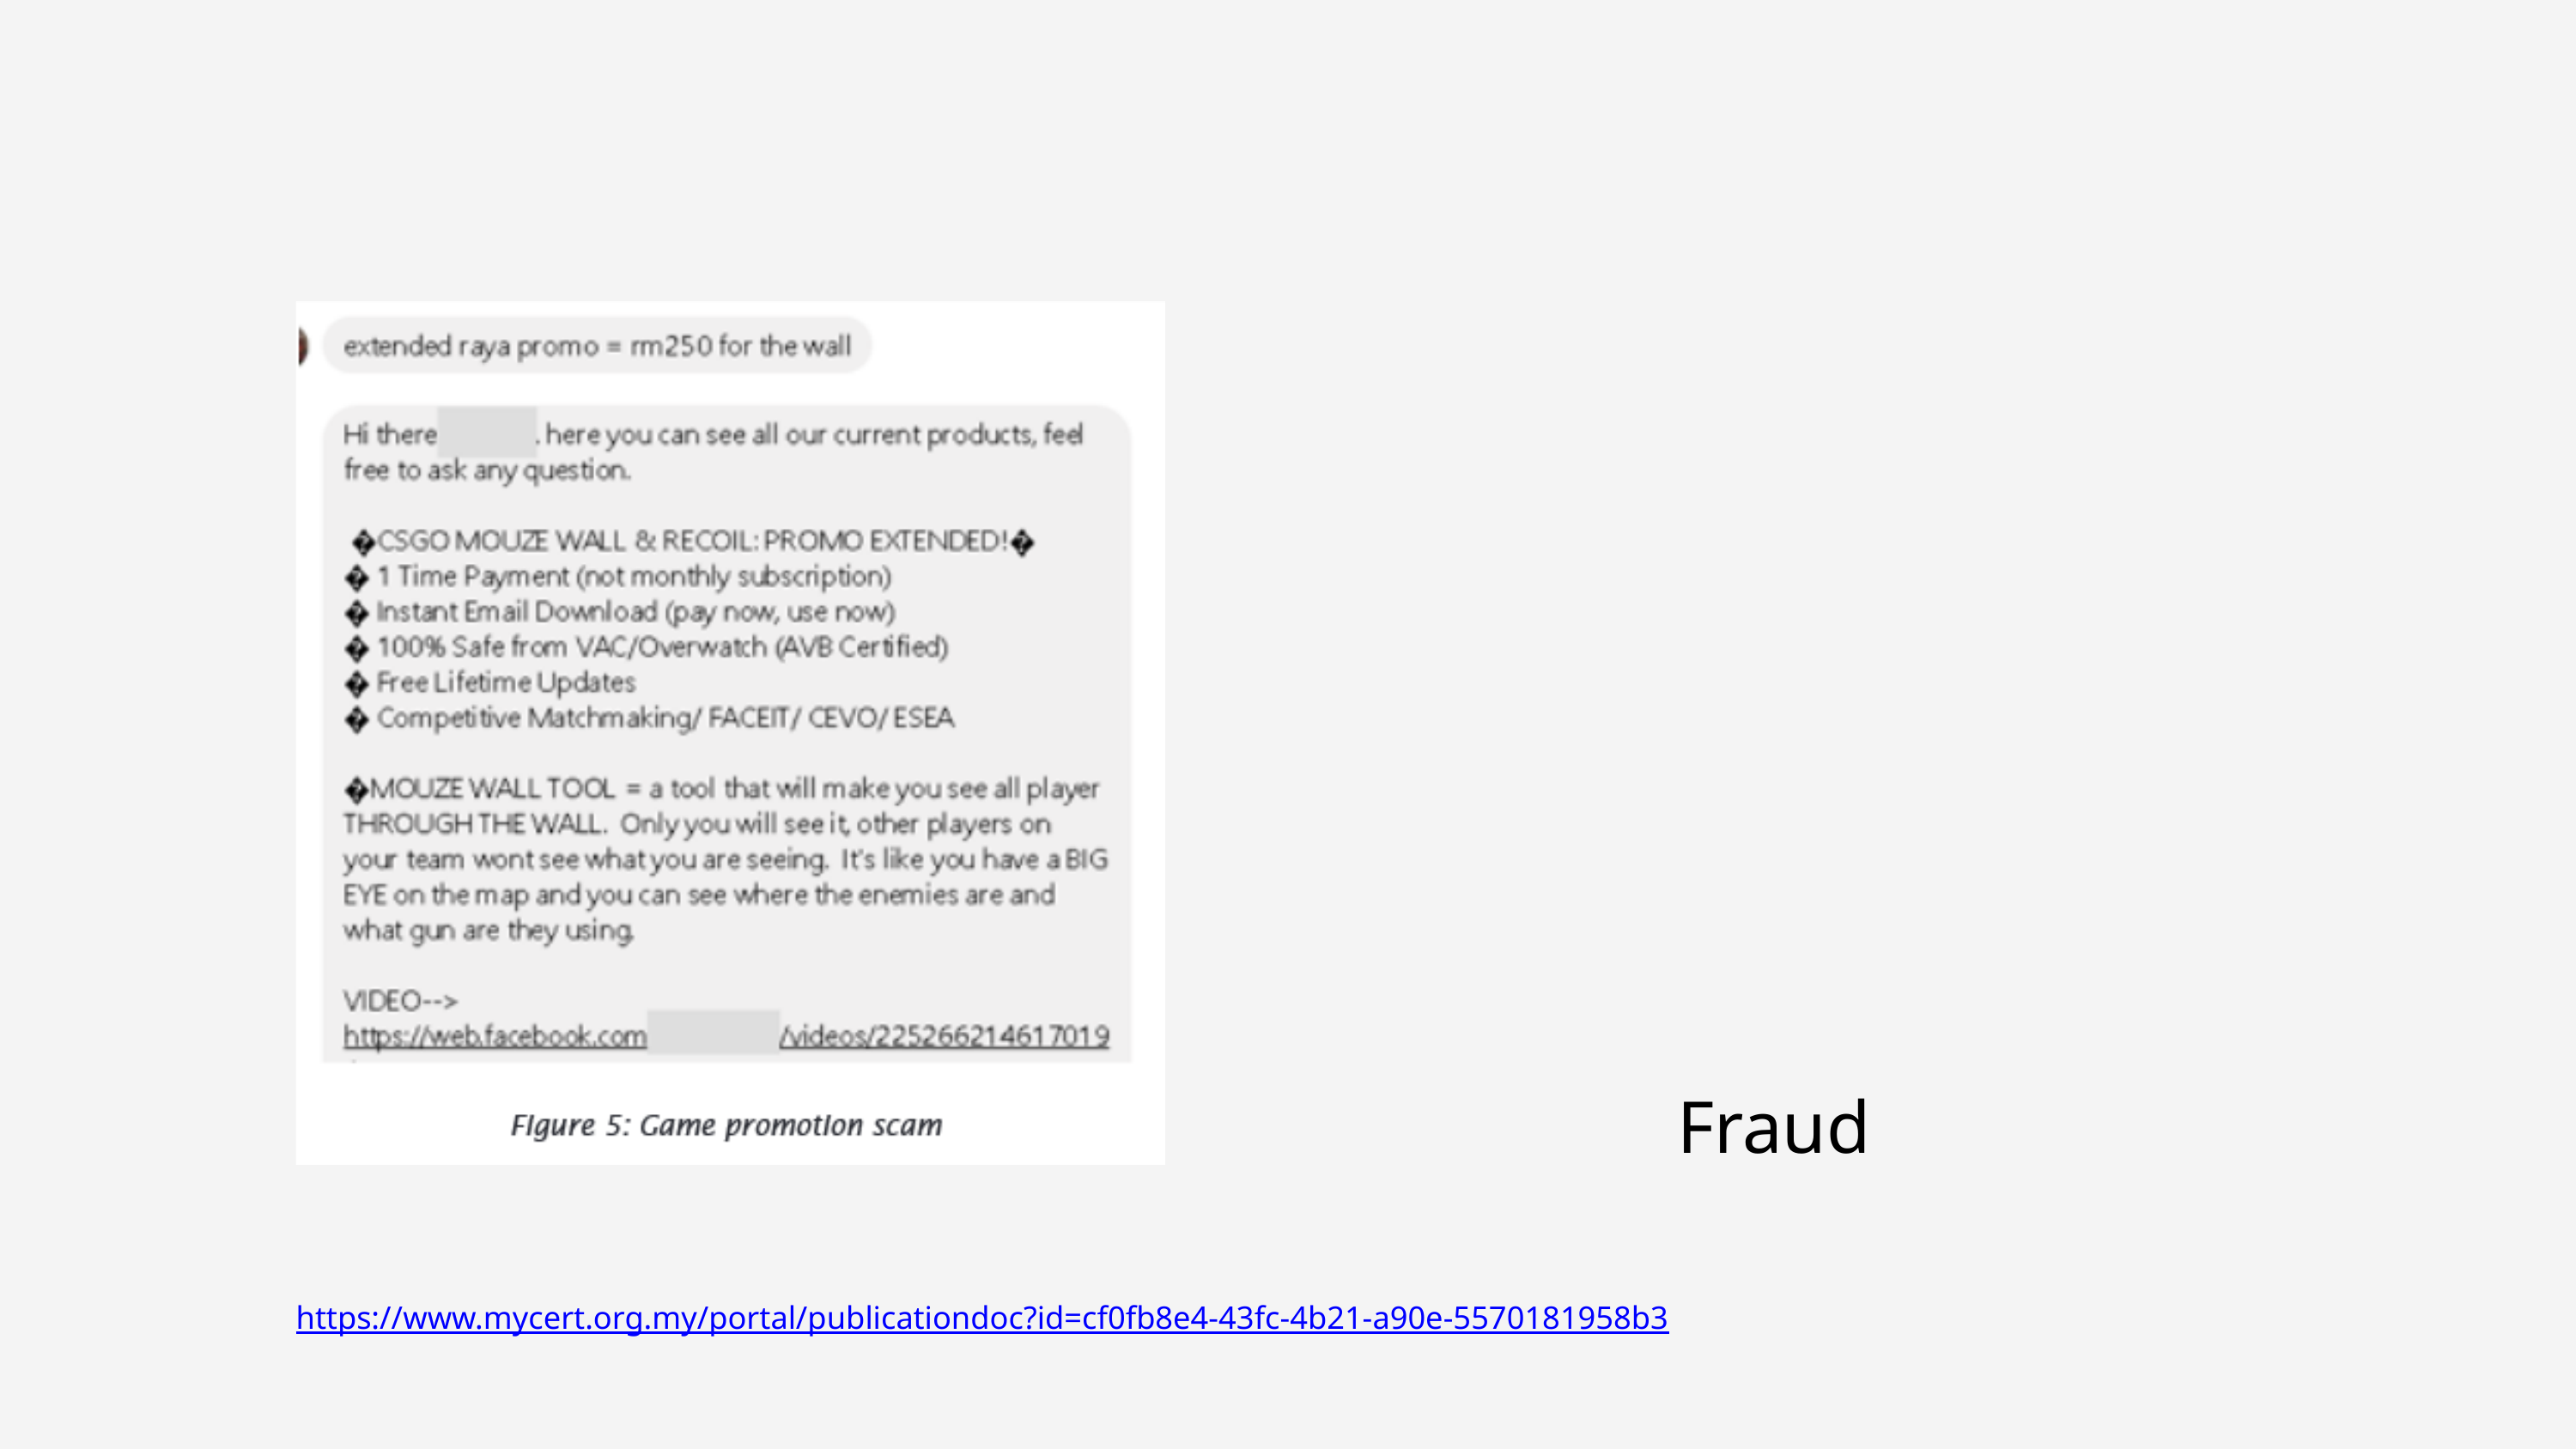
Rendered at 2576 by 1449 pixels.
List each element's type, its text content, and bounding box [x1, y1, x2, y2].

text_box https://www.mycert.org.my/portal/publicationdoc?id=cf0fb8e4-43fc-4b21-a90e-5570181958b3 [295, 1302, 1842, 1341]
text_box Fraud [1677, 381, 2576, 1167]
text_box [295, 301, 1165, 1165]
